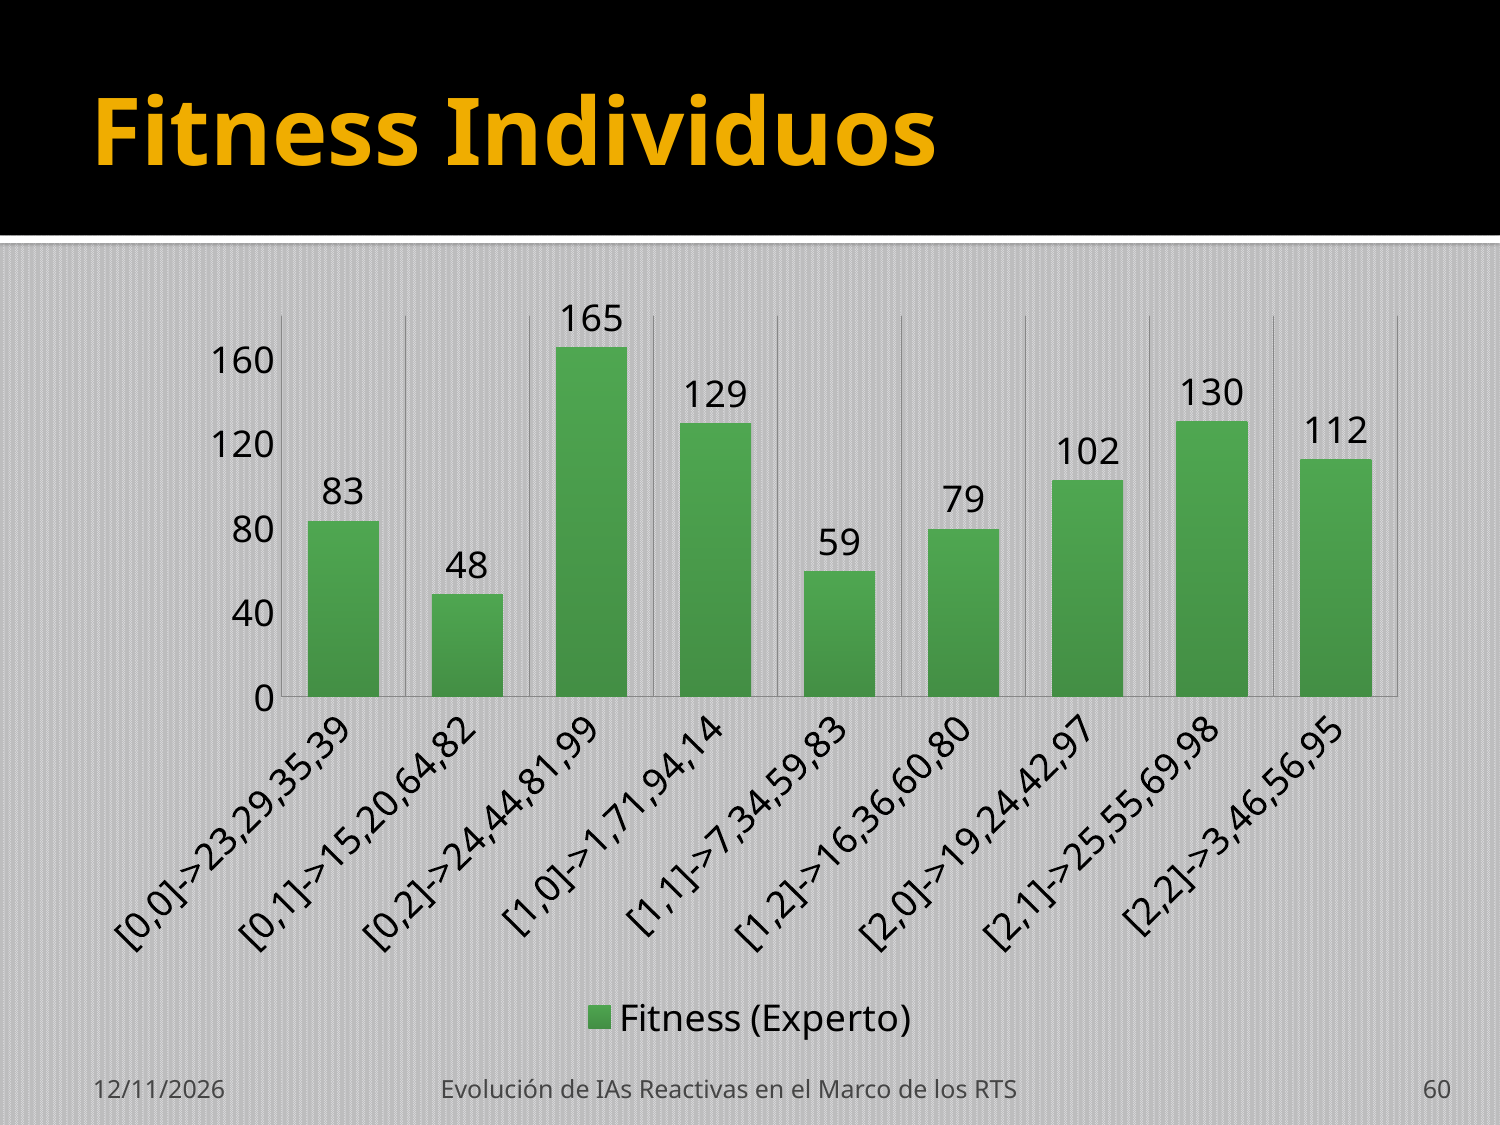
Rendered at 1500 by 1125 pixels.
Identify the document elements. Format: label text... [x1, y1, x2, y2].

chart [74, 291, 1425, 1050]
title Fitness Individuos [75, 25, 1425, 231]
footer Evolución de IAs Reactivas en el Marco de los RTS [433, 1062, 1337, 1108]
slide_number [75, 1062, 425, 1108]
slide_number 60 [1345, 1062, 1467, 1108]
